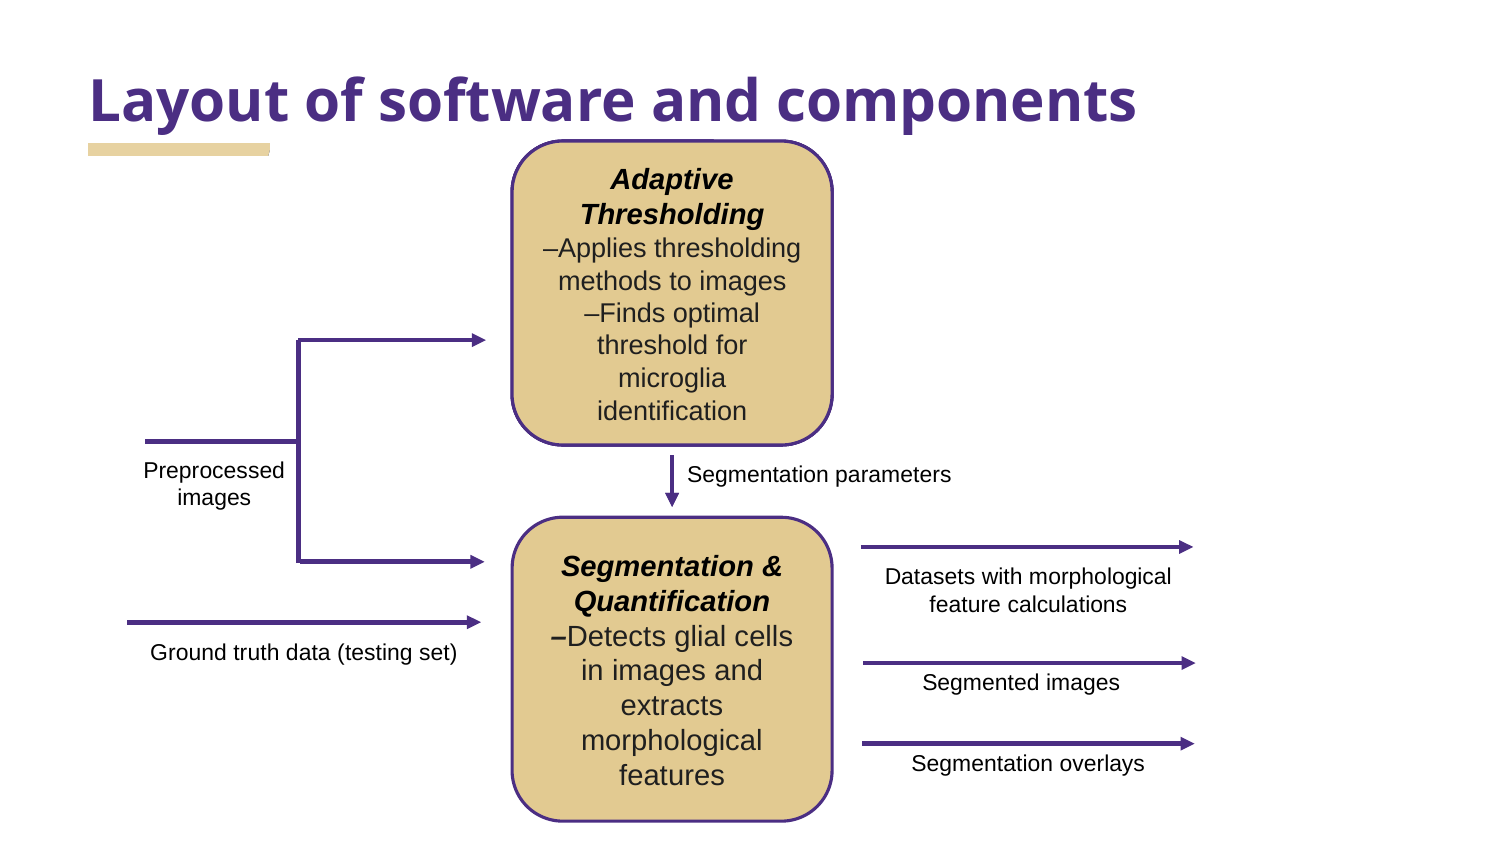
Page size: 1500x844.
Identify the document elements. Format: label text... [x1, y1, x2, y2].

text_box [860, 652, 1196, 711]
text_box Segmentation parameters [672, 445, 971, 496]
text_box Preprocessed images [123, 440, 293, 522]
picture [88, 143, 270, 156]
title Layout of software and components [73, 25, 1419, 142]
text_box Adaptive Thresholding –Applies thresholding methods to images –Finds optimal threshold for microglia identification [512, 141, 833, 445]
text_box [859, 733, 1198, 792]
text_box Segmentation & Quantification –Detects glial cells in images and extracts morphological features [512, 517, 833, 822]
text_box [859, 546, 1198, 629]
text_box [123, 621, 485, 680]
